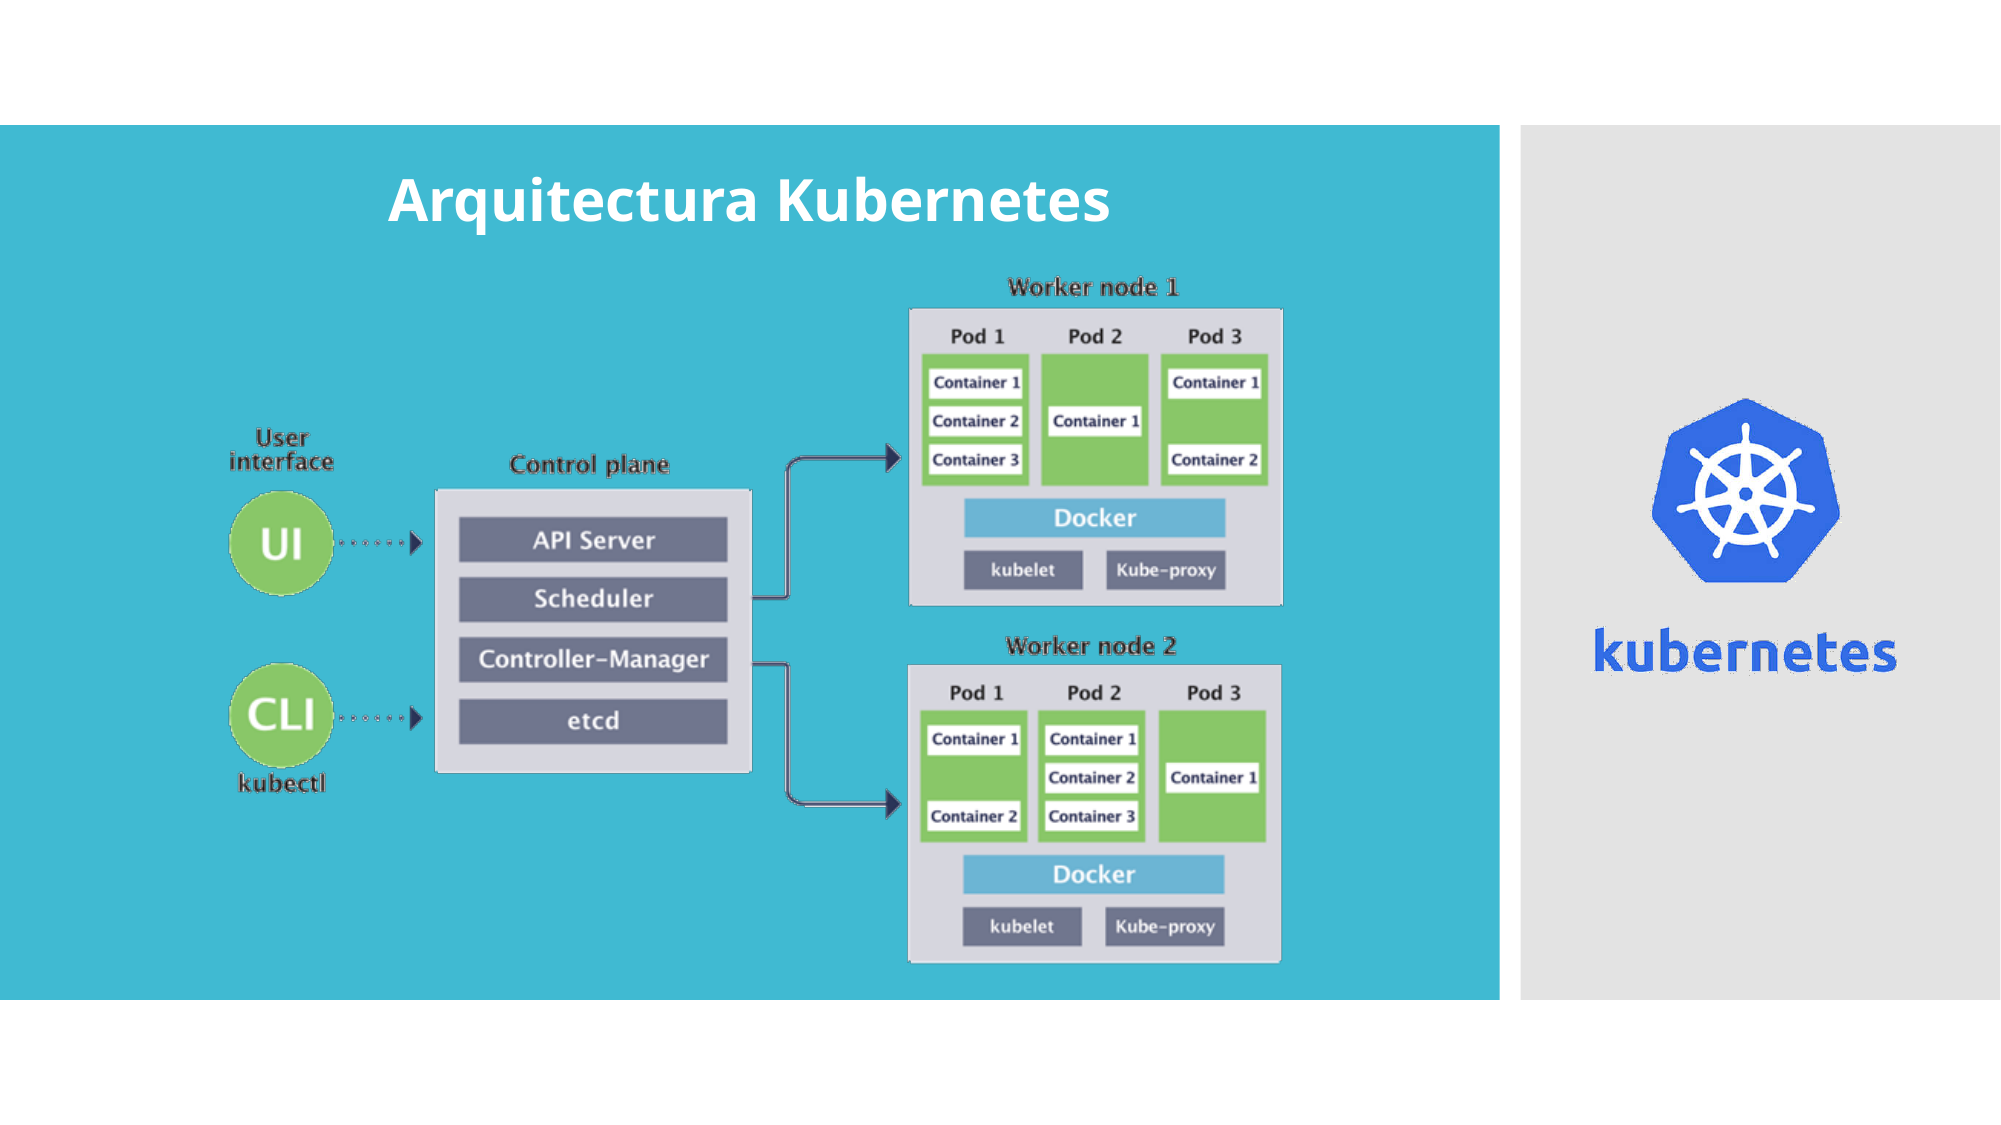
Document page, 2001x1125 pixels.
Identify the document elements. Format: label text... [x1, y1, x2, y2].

picture [1421, 376, 2000, 701]
text_box Arquitectura Kubernetes [52, 155, 1448, 241]
picture [153, 207, 1346, 1022]
